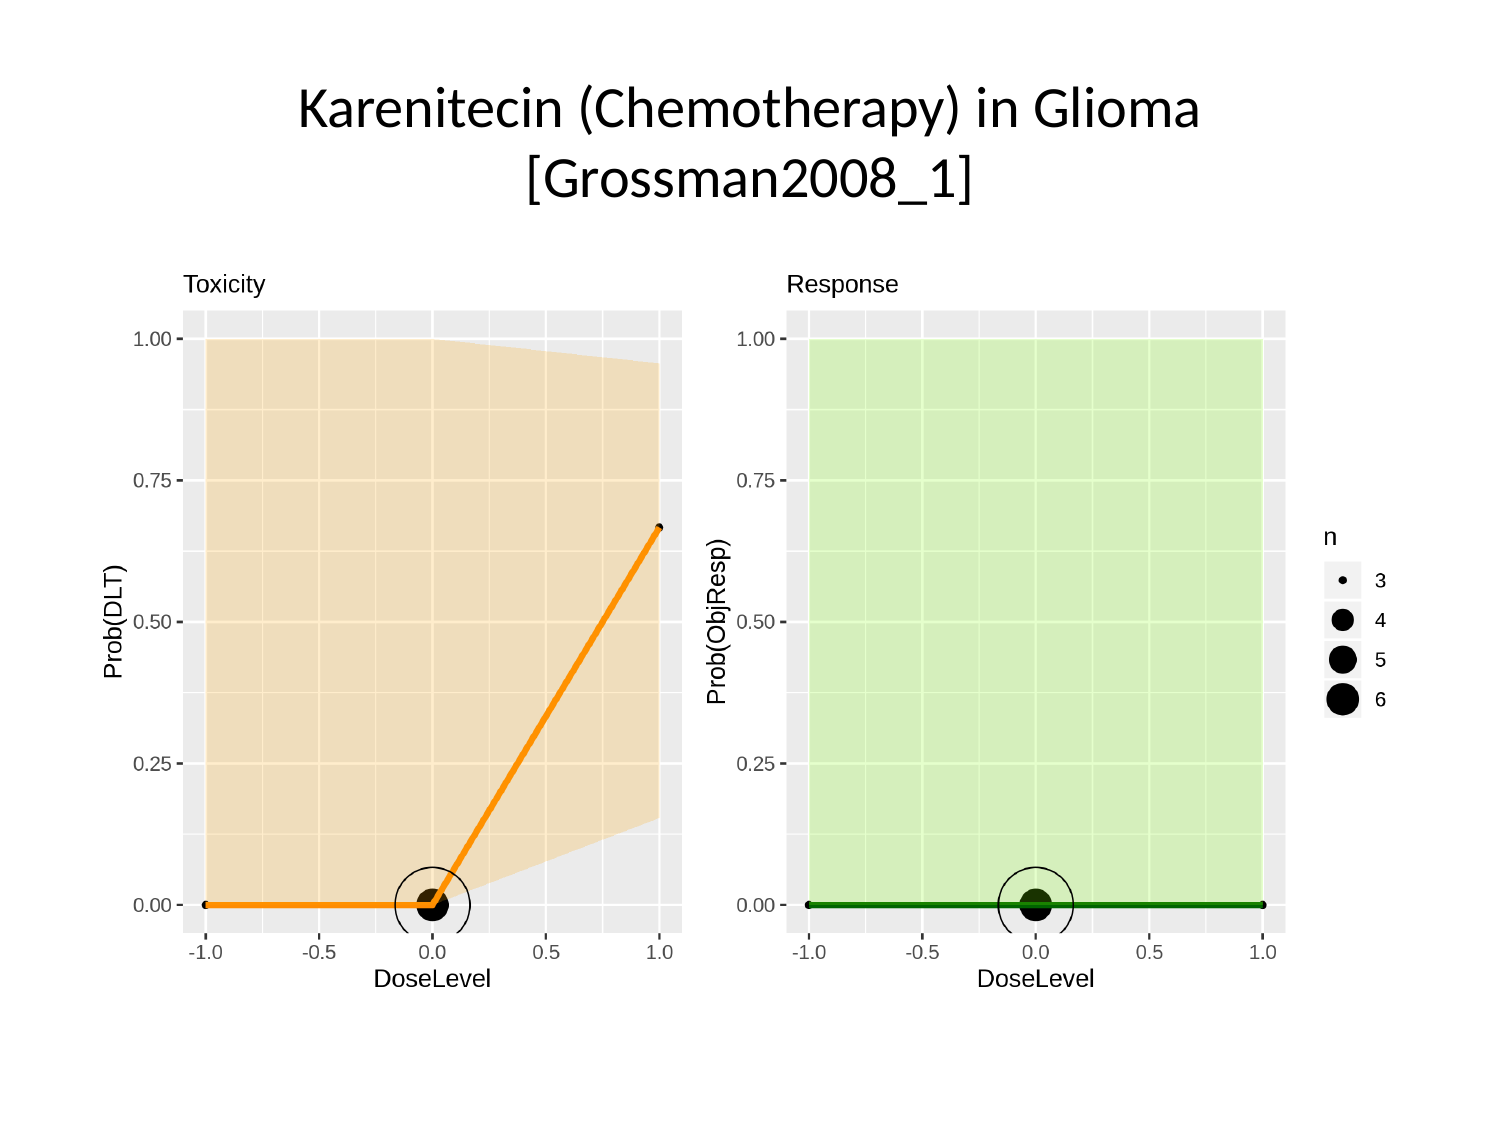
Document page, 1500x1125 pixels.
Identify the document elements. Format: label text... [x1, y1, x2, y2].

picture [91, 262, 1411, 1005]
title Karenitecin (Chemotherapy) in Glioma [Grossman2008_1] [75, 45, 1425, 233]
